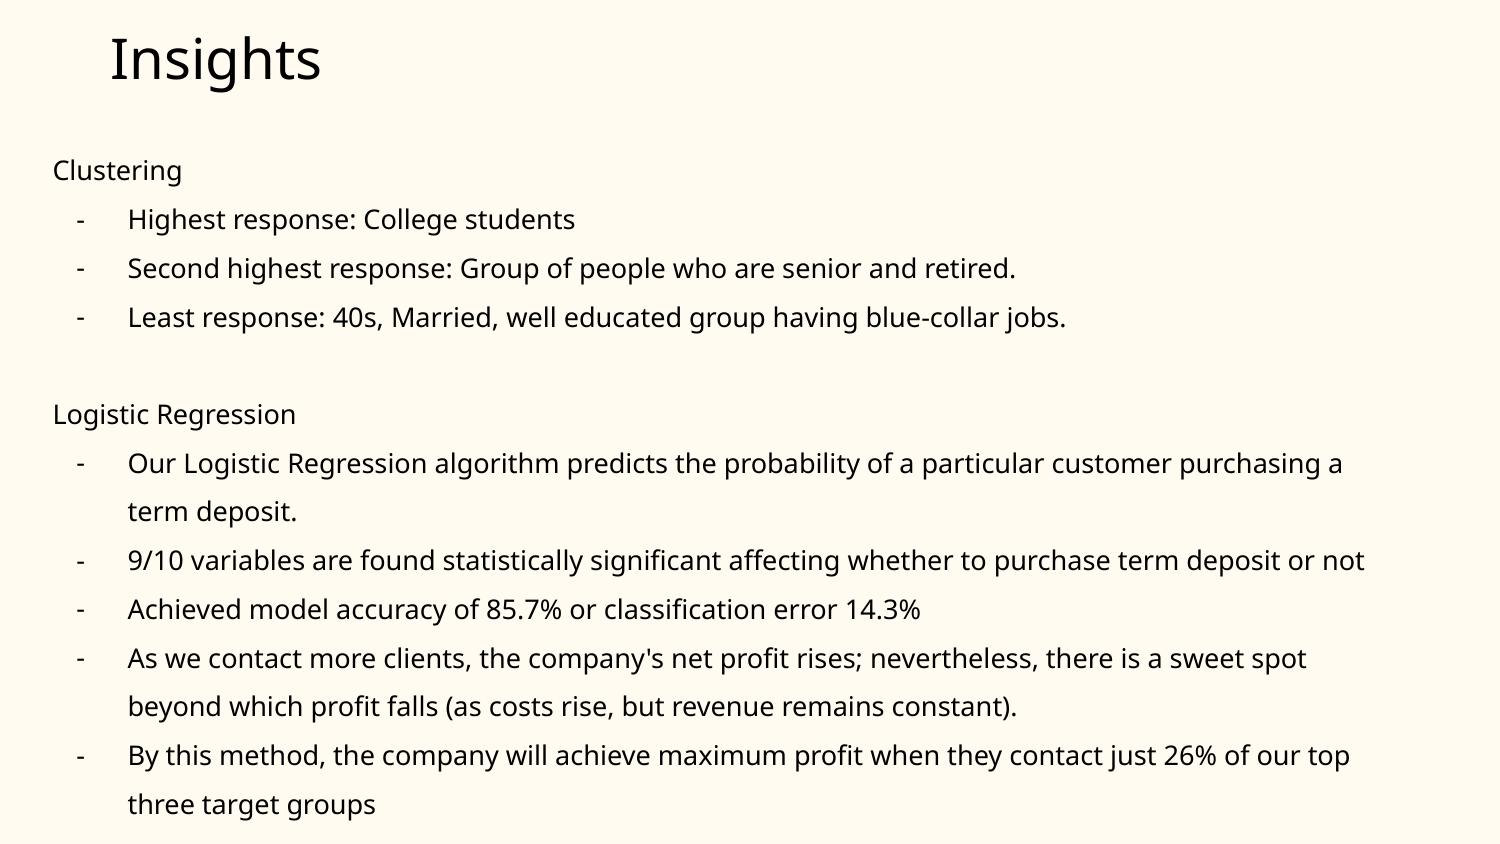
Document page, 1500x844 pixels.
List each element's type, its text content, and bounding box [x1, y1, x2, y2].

text_box Insights [95, 8, 1103, 106]
text_box Clustering Highest response: College students Second highest response: Group of people who are senior and retired. Least response: 40s, Married, well educated group having blue-collar jobs. Logistic Regression Our Logistic Regression algorithm predicts the probability of a particular customer purchasing a term deposit. 9/10 variables are found statistically significant affecting whether to purchase term deposit or not Achieved model accuracy of 85.7% or classification error 14.3% As we contact more clients, the company's net profit rises; nevertheless, there is a sweet spot beyond which profit falls (as costs rise, but revenue remains constant). By this method, the company will achieve maximum profit when they contact just 26% of our top three target groups [37, 122, 1395, 844]
